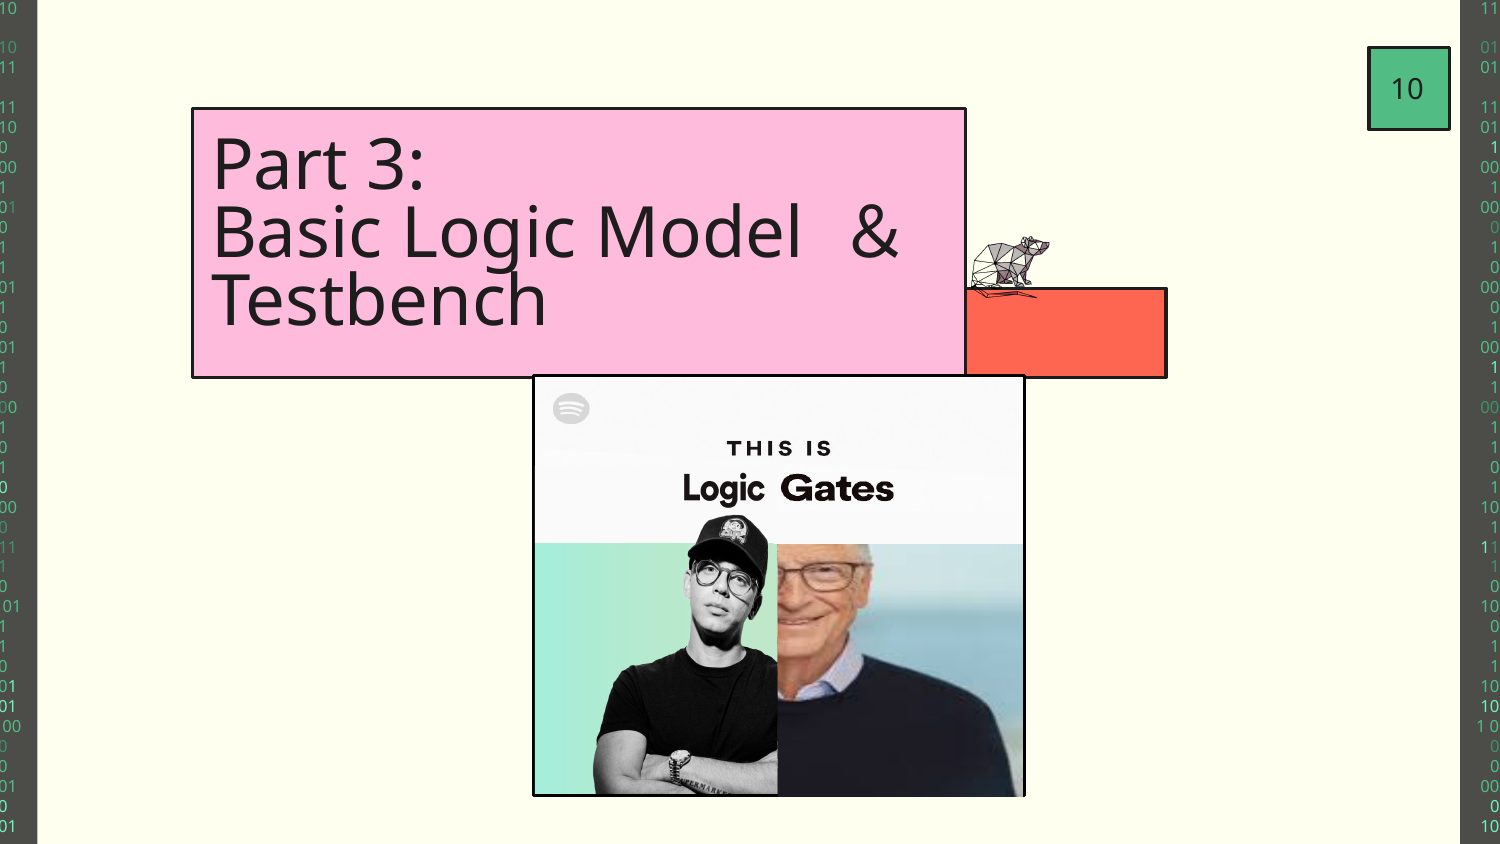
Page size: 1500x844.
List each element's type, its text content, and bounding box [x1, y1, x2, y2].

picture [964, 232, 1053, 301]
title Part 3: Basic Logic Model ＆ Testbench [196, 120, 966, 378]
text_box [534, 376, 1024, 794]
slide_number ‹#› [1367, 49, 1448, 132]
picture [773, 511, 1024, 798]
